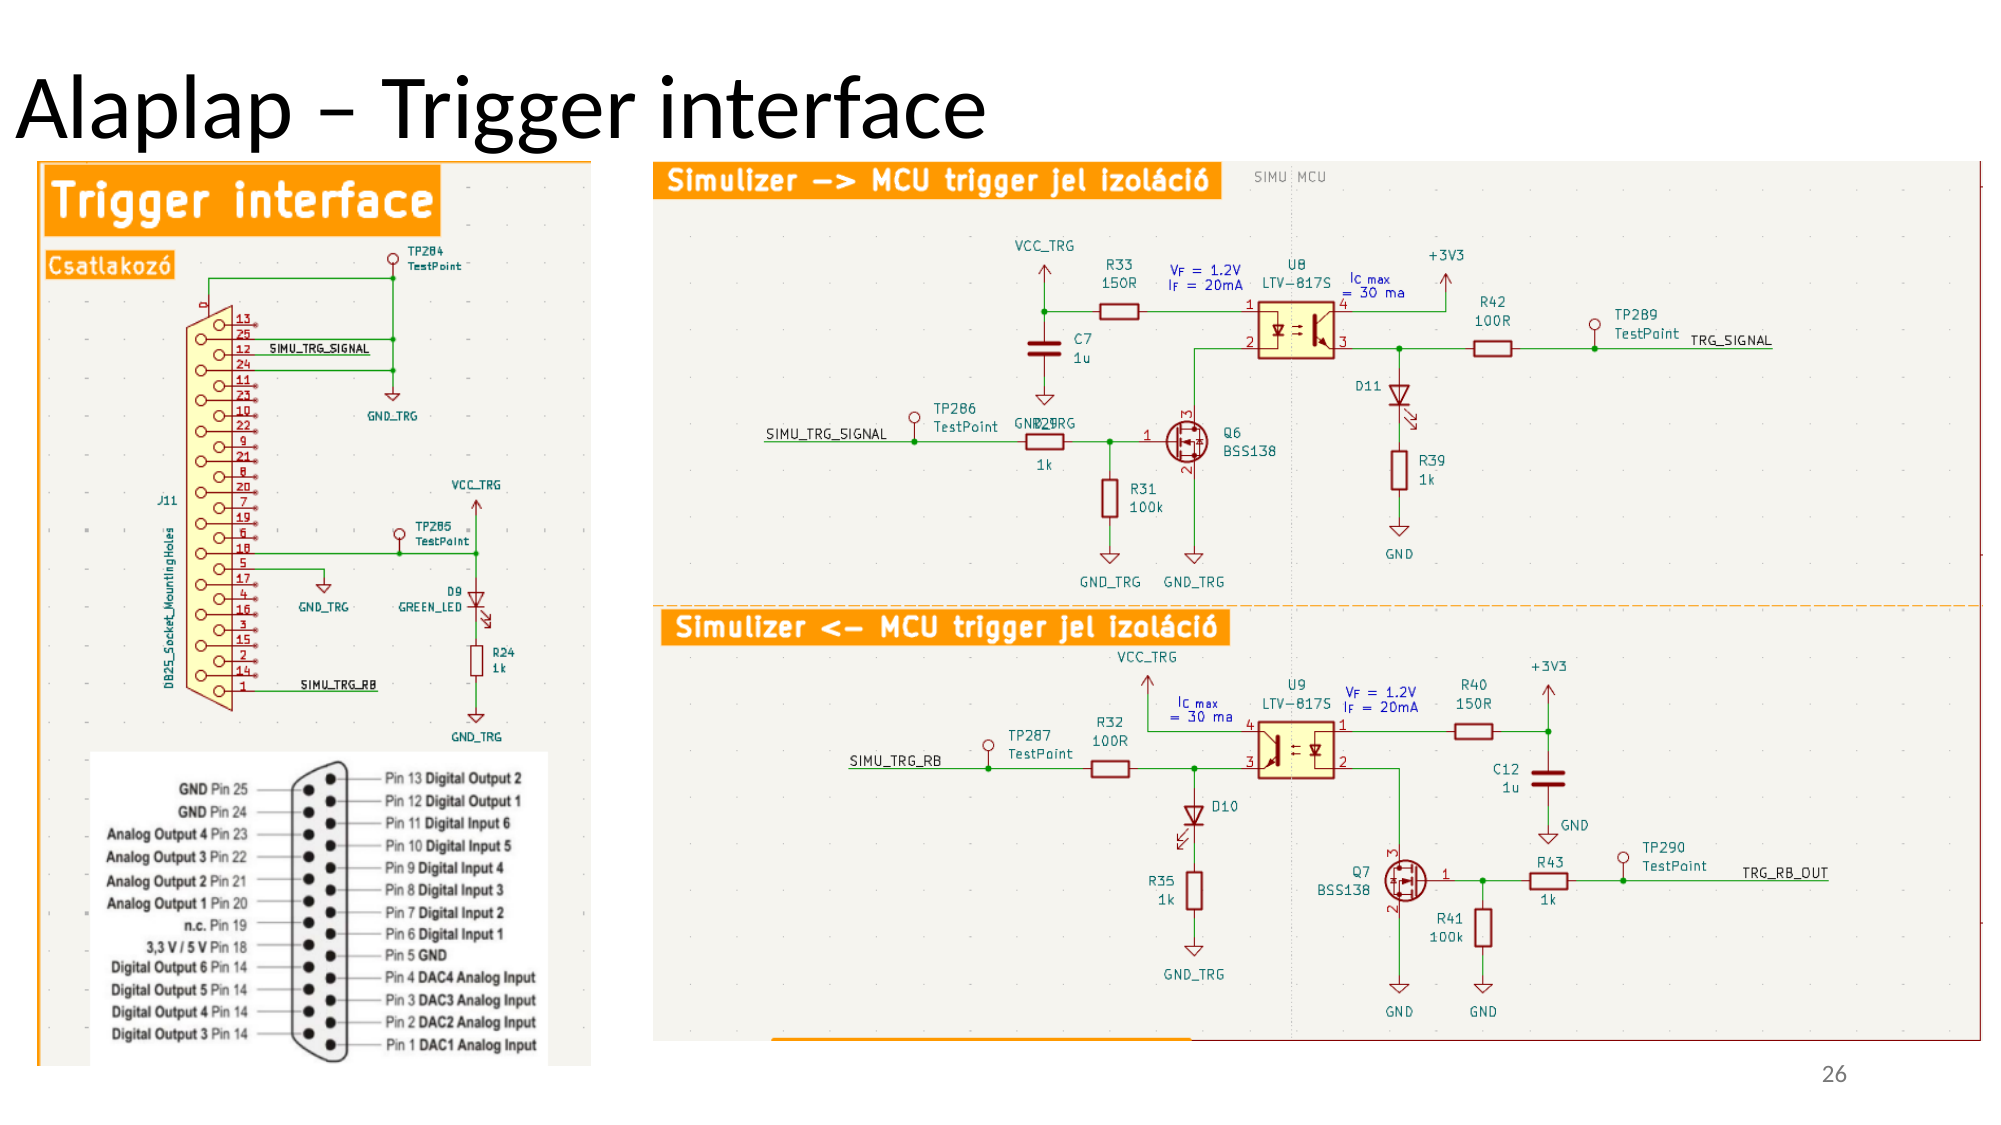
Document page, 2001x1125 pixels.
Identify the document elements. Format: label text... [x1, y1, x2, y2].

title Alaplap – Trigger interface [0, 0, 1725, 218]
picture [36, 161, 592, 1066]
picture [652, 161, 1984, 1041]
slide_number 26 [1412, 1042, 1863, 1103]
